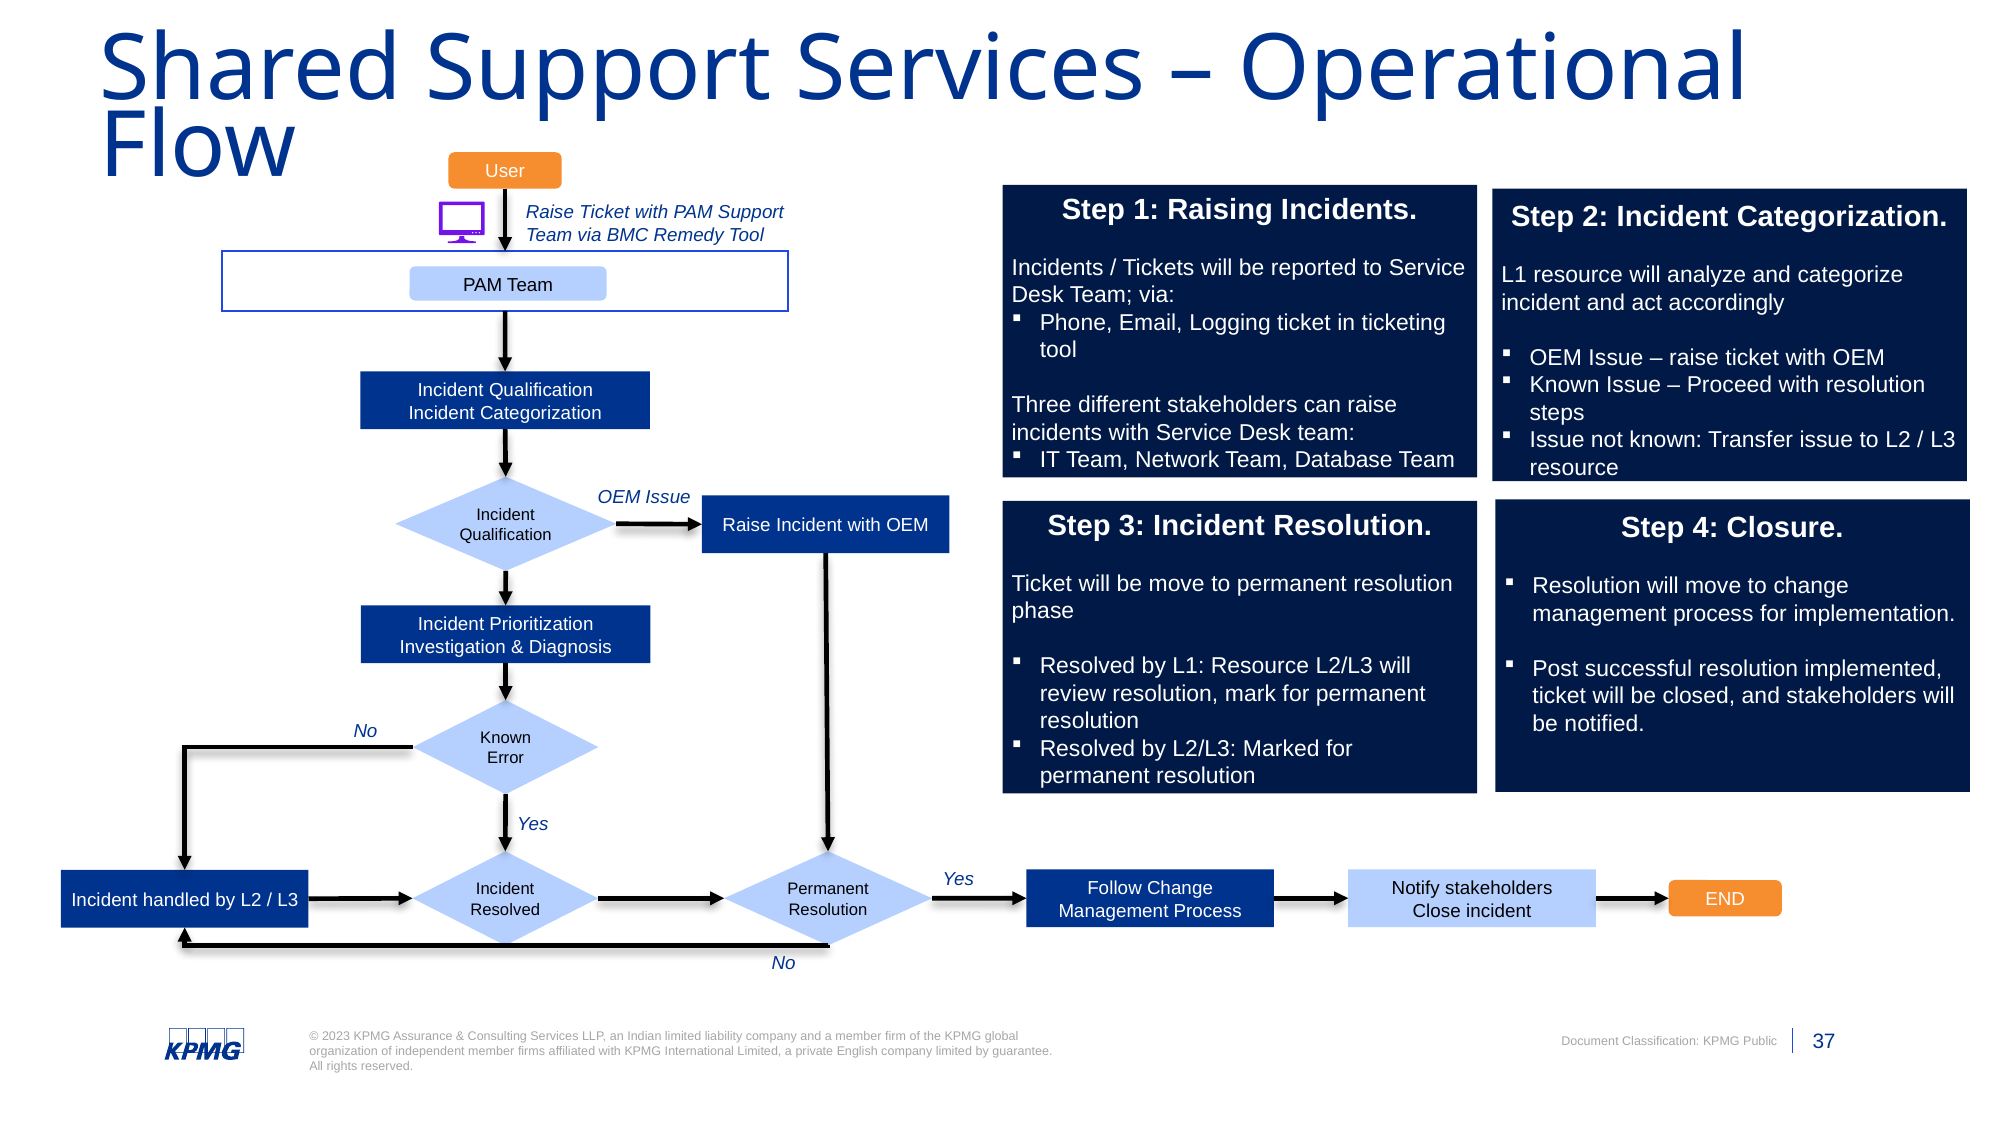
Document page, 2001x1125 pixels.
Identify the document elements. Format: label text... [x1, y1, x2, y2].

title Shared Support Services – Operational Flow [99, 38, 1906, 126]
text_box Step 2: Incident Categorization. L1 resource will analyze and categorize incident and act accordingly OEM Issue – raise ticket with OEM Known Issue – Proceed with resolution steps Issue not known: Transfer issue to L2 / L3 resource [1782, 188, 1968, 482]
text_box Step 4: Closure. Resolution will move to change management process for implementation. Post successful resolution implemented, ticket will be closed, and stakeholders will be notified. [1782, 498, 1971, 793]
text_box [60, 152, 1782, 981]
